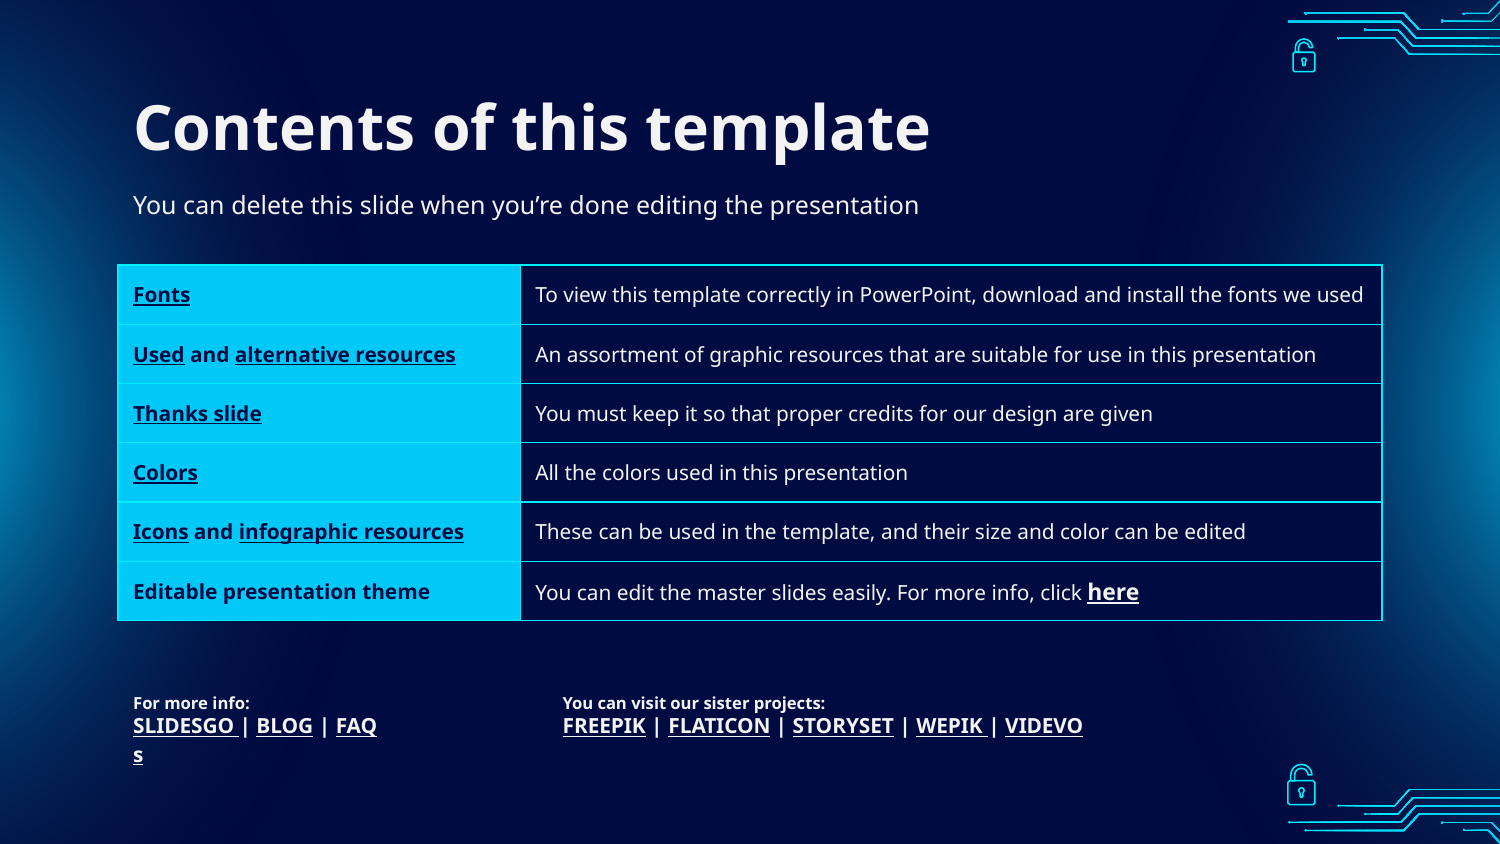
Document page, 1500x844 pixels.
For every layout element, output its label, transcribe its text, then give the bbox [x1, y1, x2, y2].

text_box You can delete this slide when you’re done editing the presentation [118, 174, 1382, 236]
picture [0, 0, 1500, 844]
table_cell Icons and infographic resources [119, 503, 520, 561]
table_cell You can edit the master slides easily. For more info, click here [521, 562, 1381, 620]
table_cell These can be used in the template, and their size and color can be edited [521, 503, 1381, 561]
table_header To view this template correctly in PowerPoint, download and install the fonts we used [521, 266, 1381, 324]
table_cell Colors [119, 443, 520, 501]
table_cell You must keep it so that proper credits for our design are given [521, 384, 1381, 442]
table_cell An assortment of graphic resources that are suitable for use in this presentation [521, 325, 1381, 383]
title Contents of this template [118, 72, 1382, 167]
table_header Fonts [119, 266, 520, 324]
table_cell Editable presentation theme [119, 562, 520, 620]
text_box You can visit our sister projects: FREEPIK | FLATICON | STORYSET | WEPIK | VIDEVO [547, 678, 1123, 754]
table_cell Used and alternative resources [119, 325, 520, 383]
text_box For more info: SLIDESGO | BLOG | FAQs [118, 678, 395, 754]
table_cell Thanks slide [119, 384, 520, 442]
table_cell All the colors used in this presentation [521, 443, 1381, 501]
